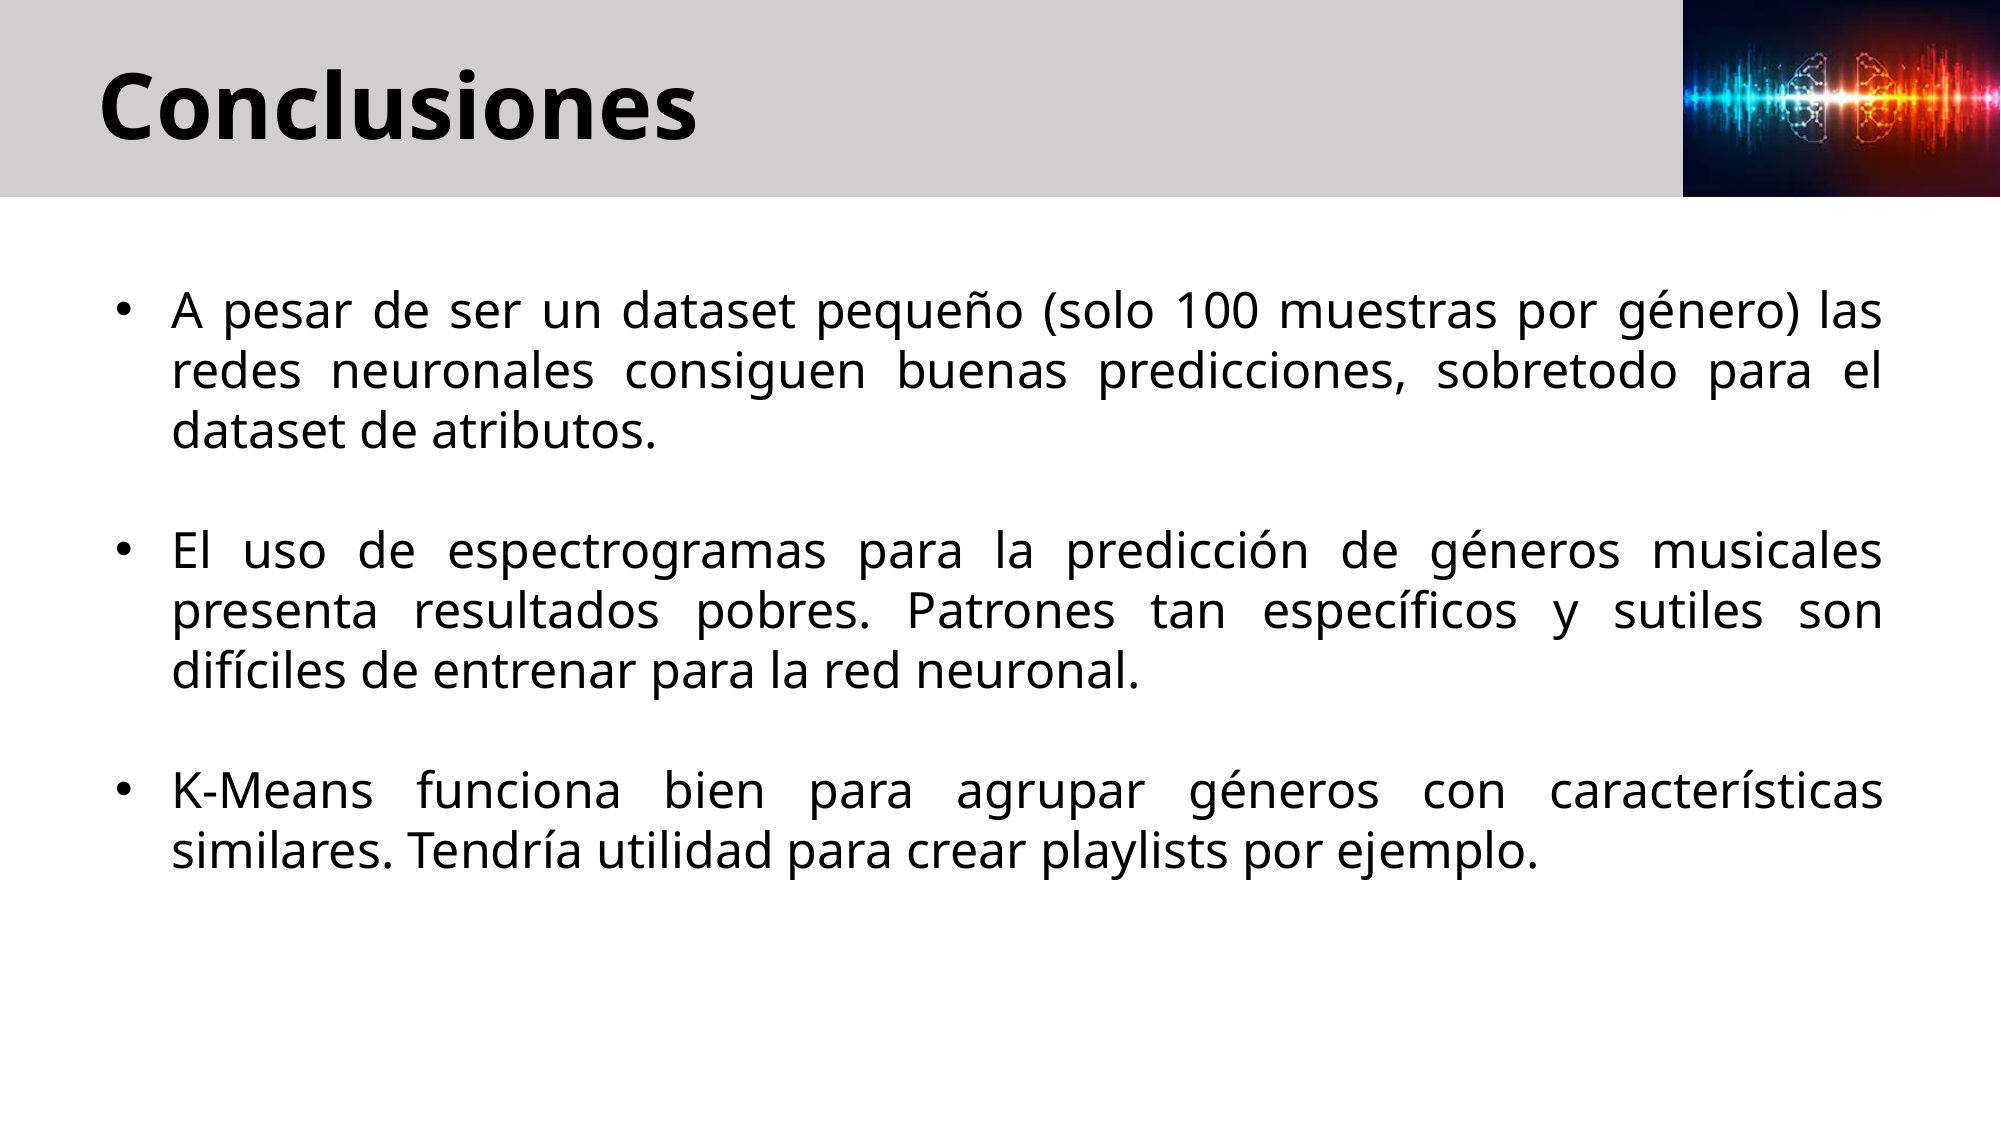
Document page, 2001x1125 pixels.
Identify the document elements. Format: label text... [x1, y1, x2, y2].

text_box A pesar de ser un dataset pequeño (solo 100 muestras por género) las redes neuronales consiguen buenas predicciones, sobretodo para el dataset de atributos. El uso de espectrogramas para la predicción de géneros musicales presenta resultados pobres. Patrones tan específicos y sutiles son difíciles de entrenar para la red neuronal. K-Means funciona bien para agrupar géneros con características similares. Tendría utilidad para crear playlists por ejemplo. [100, 271, 1900, 886]
picture [1682, 0, 2000, 198]
text_box [0, 0, 1682, 198]
title Conclusiones [82, 19, 1682, 167]
